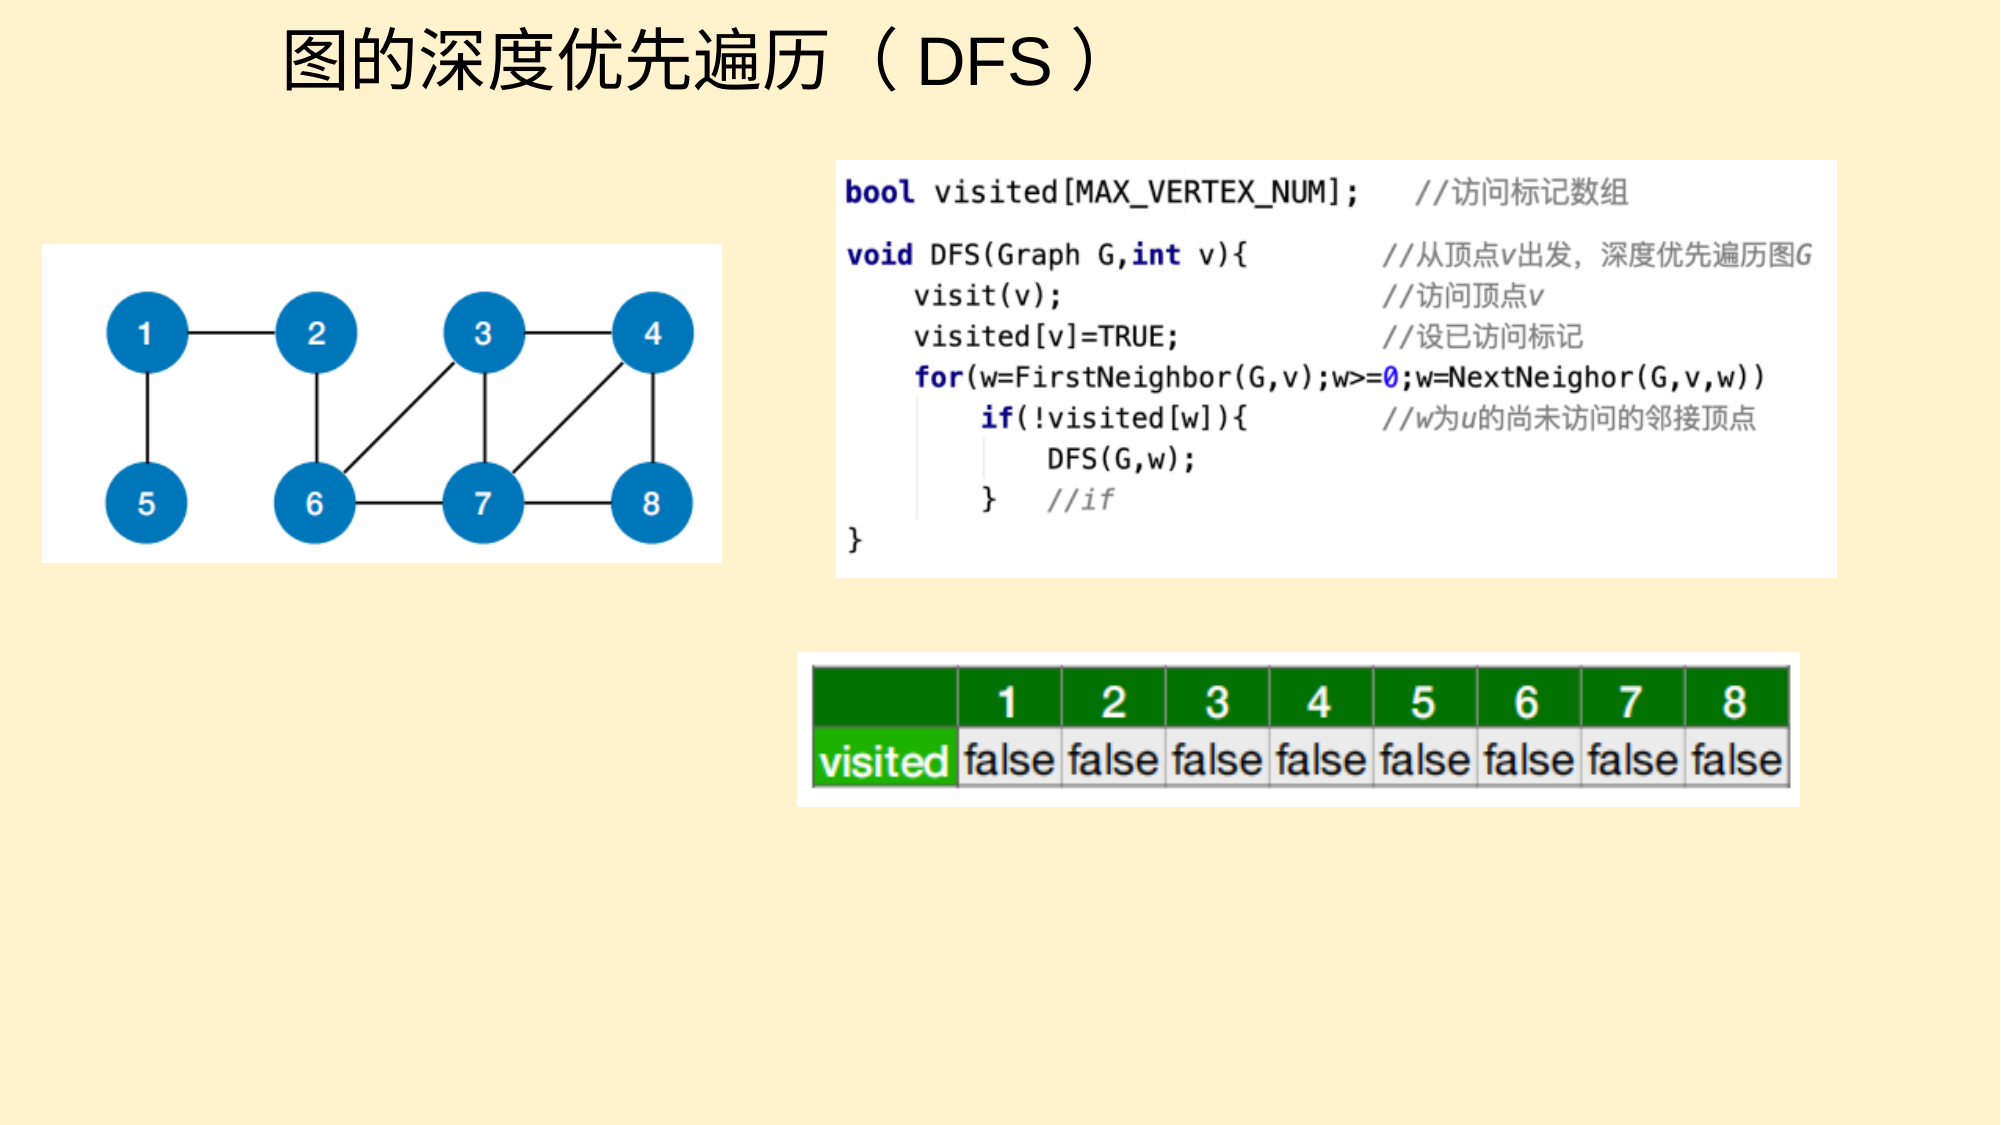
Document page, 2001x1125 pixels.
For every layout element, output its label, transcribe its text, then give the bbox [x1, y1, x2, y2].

text_box 图的深度优先遍历（DFS） [57, 0, 1362, 124]
picture [836, 160, 1837, 578]
picture [42, 244, 722, 563]
picture [797, 652, 1800, 807]
